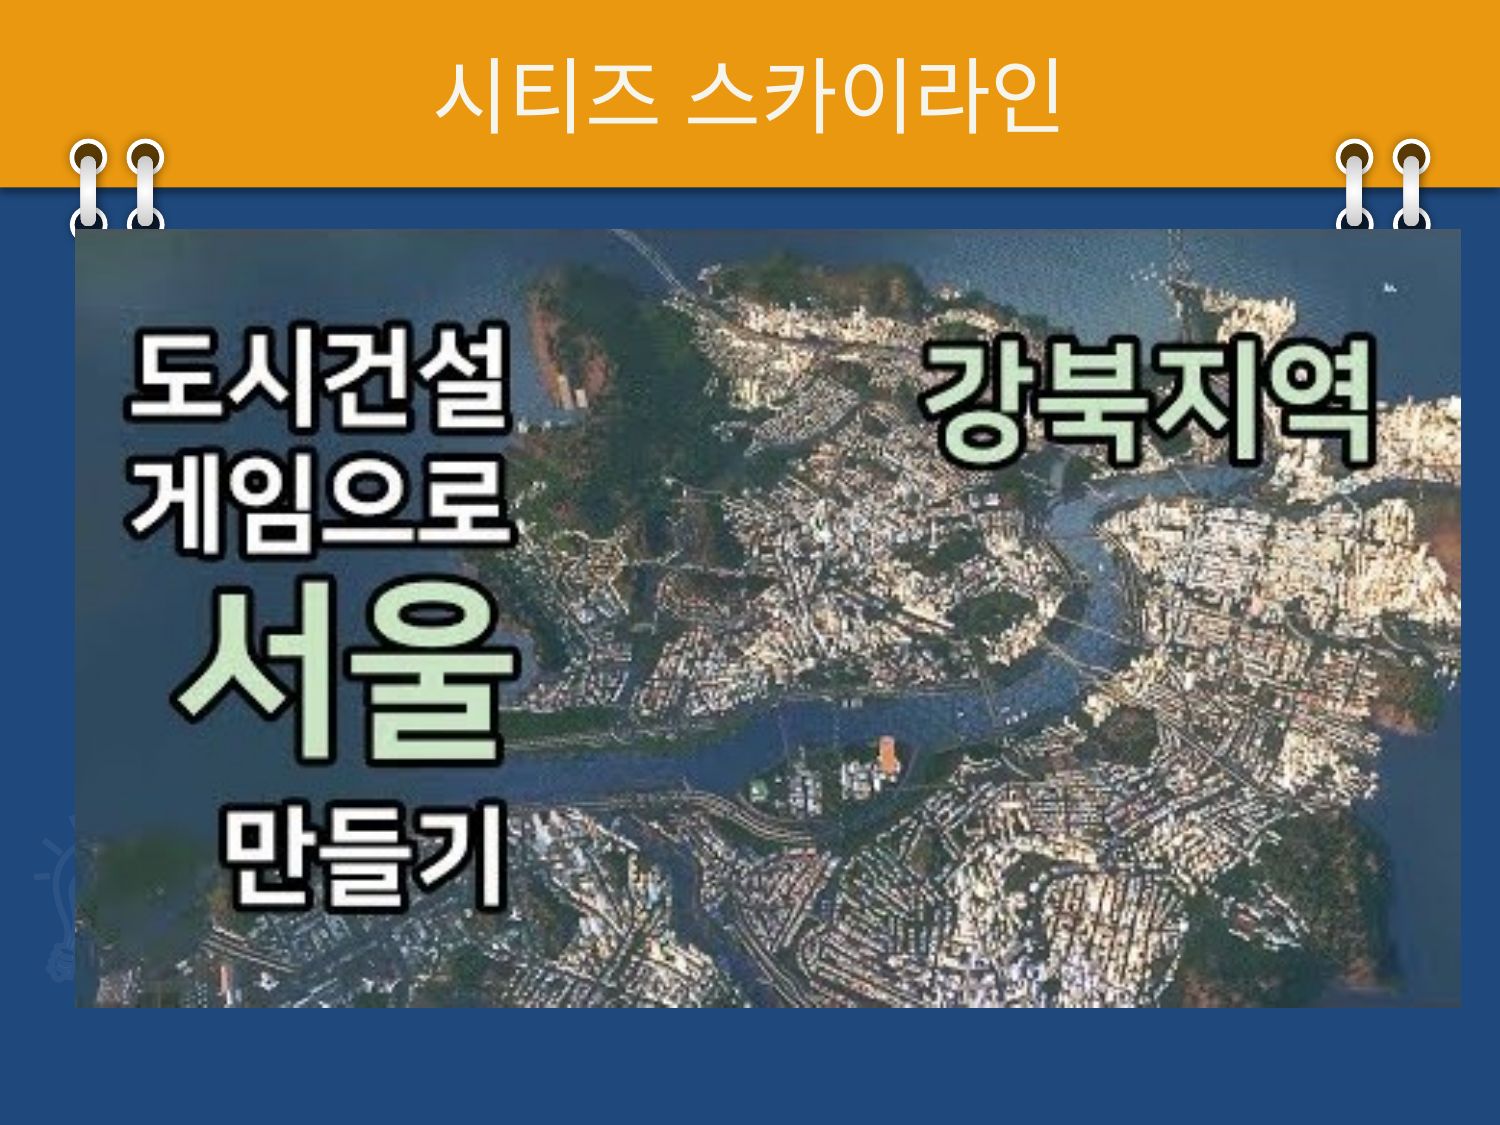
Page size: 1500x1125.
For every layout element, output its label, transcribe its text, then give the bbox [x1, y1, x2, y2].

title 시티즈 스카이라인 [75, 0, 1425, 188]
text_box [74, 228, 1462, 1009]
